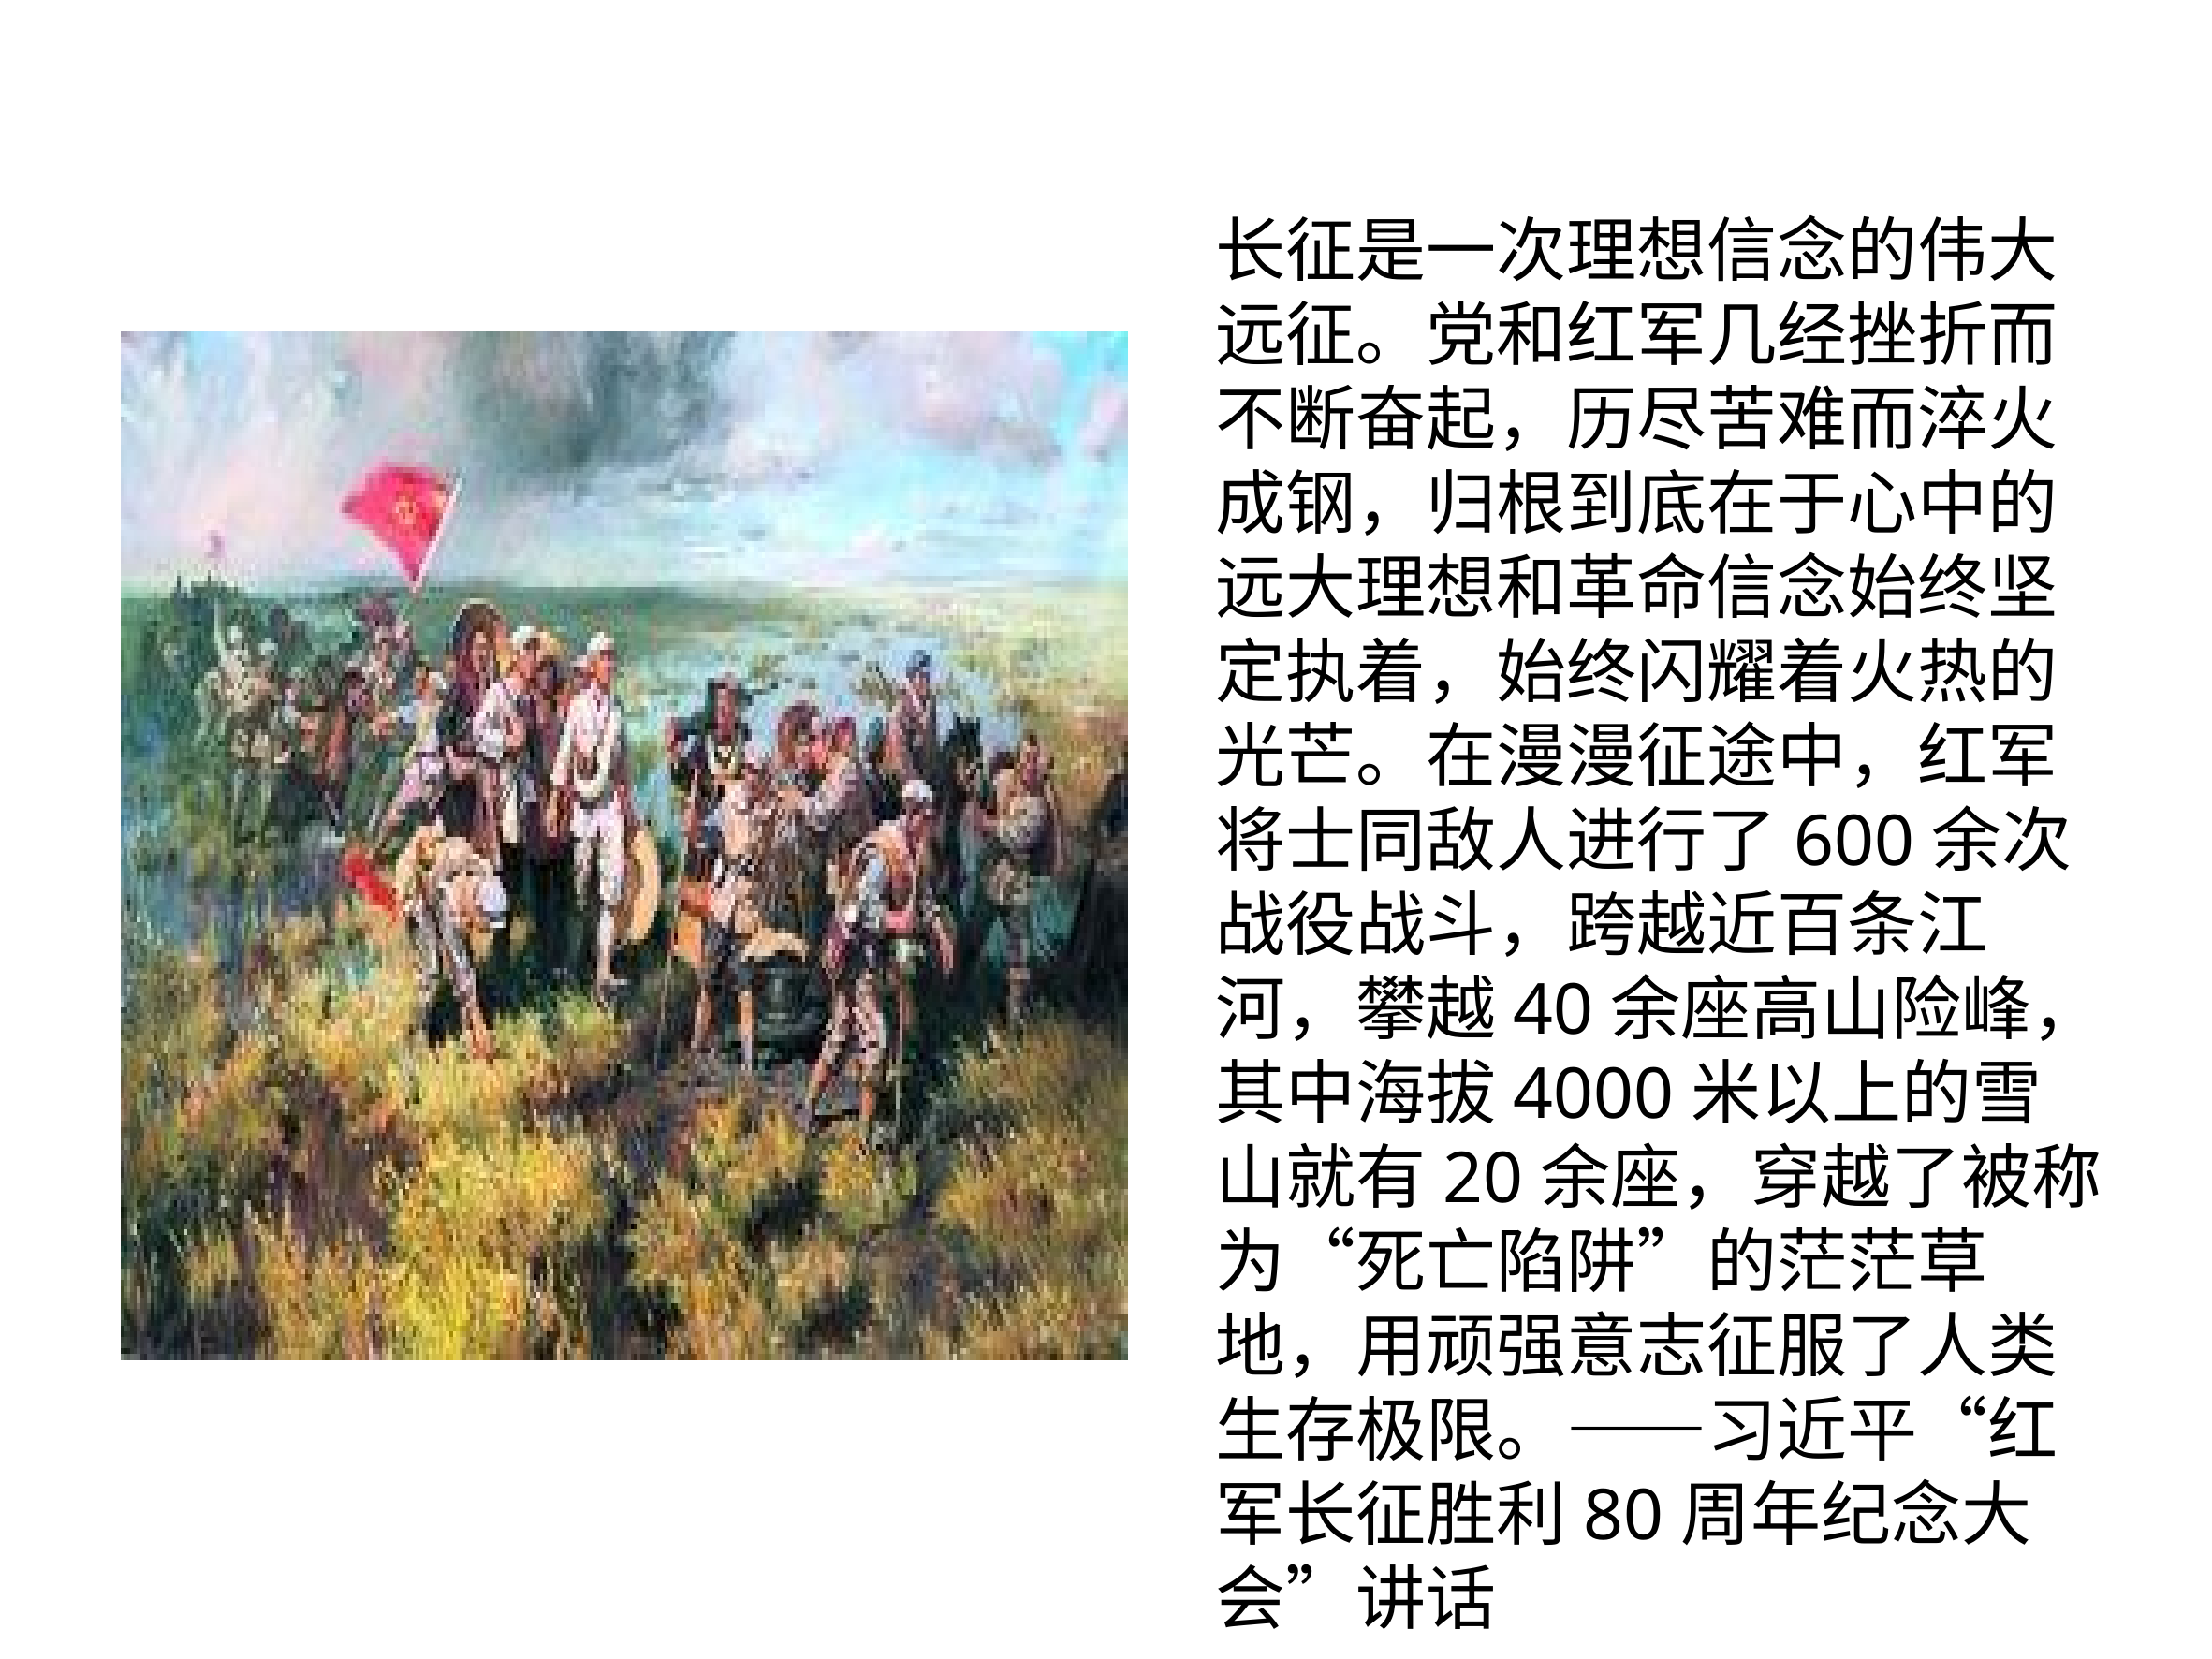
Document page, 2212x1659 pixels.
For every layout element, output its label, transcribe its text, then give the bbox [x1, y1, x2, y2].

picture [121, 331, 1129, 1361]
text_box 长征是一次理想信念的伟大远征。党和红军几经挫折而不断奋起，历尽苦难而淬火成钢，归根到底在于心中的远大理想和革命信念始终坚定执着，始终闪耀着火热的光芒。在漫漫征途中，红军将士同敌人进行了600余次战役战斗，跨越近百条江河，攀越40余座高山险峰，其中海拔4000米以上的雪山就有20余座，穿越了被称为“死亡陷阱”的茫茫草地，用顽强意志征服了人类生存极限。——习近平“红军长征胜利80周年纪念大会”讲话 [1201, 198, 2119, 1646]
